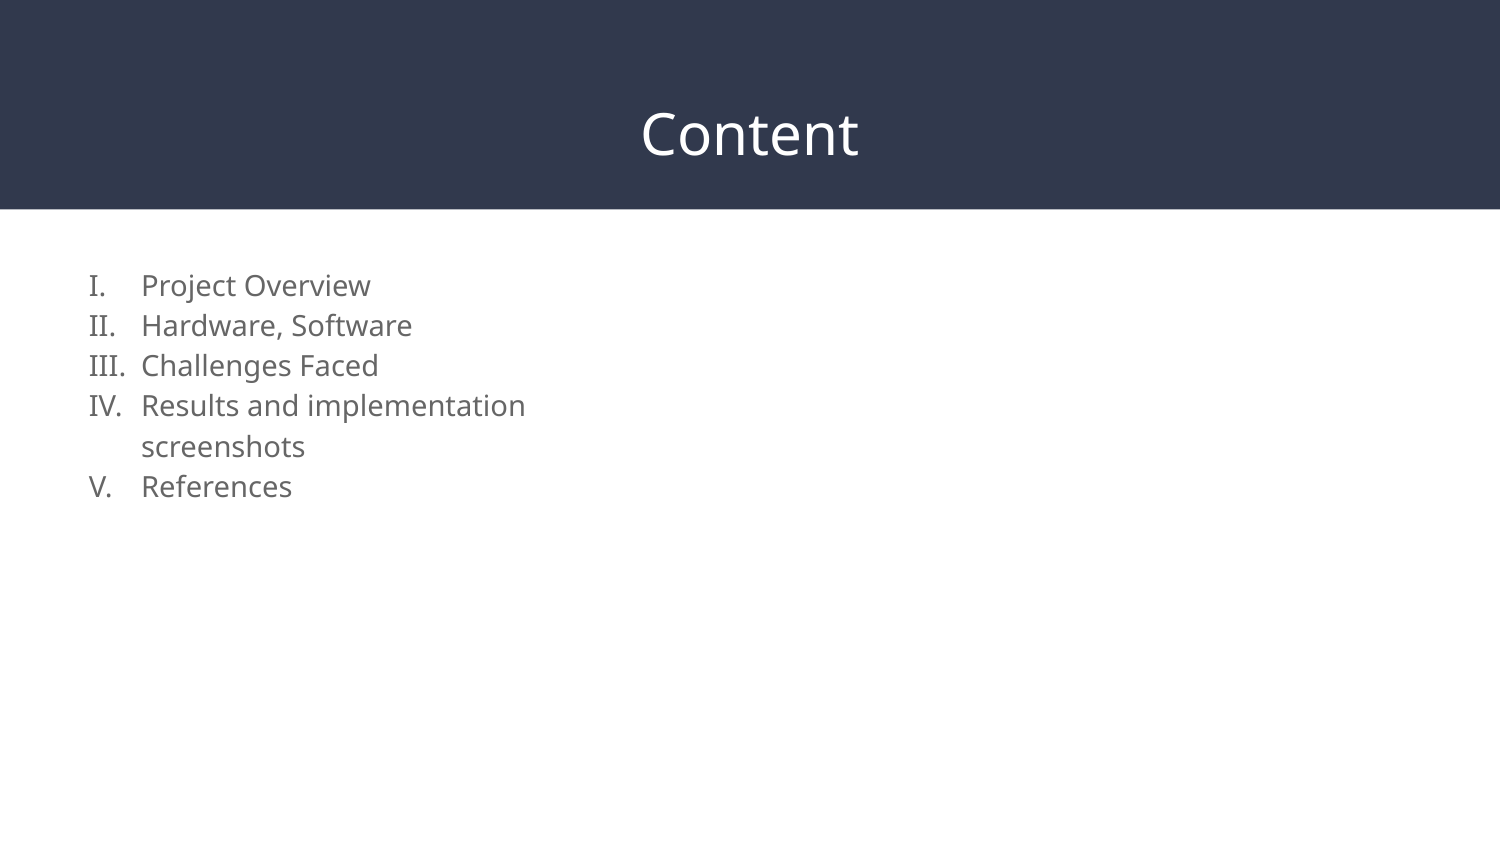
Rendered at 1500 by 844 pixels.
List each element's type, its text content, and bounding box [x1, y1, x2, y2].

list Project Overview Hardware, Software Challenges Faced Results and implementation screenshots References [51, 247, 708, 752]
title Content [51, 82, 1449, 185]
